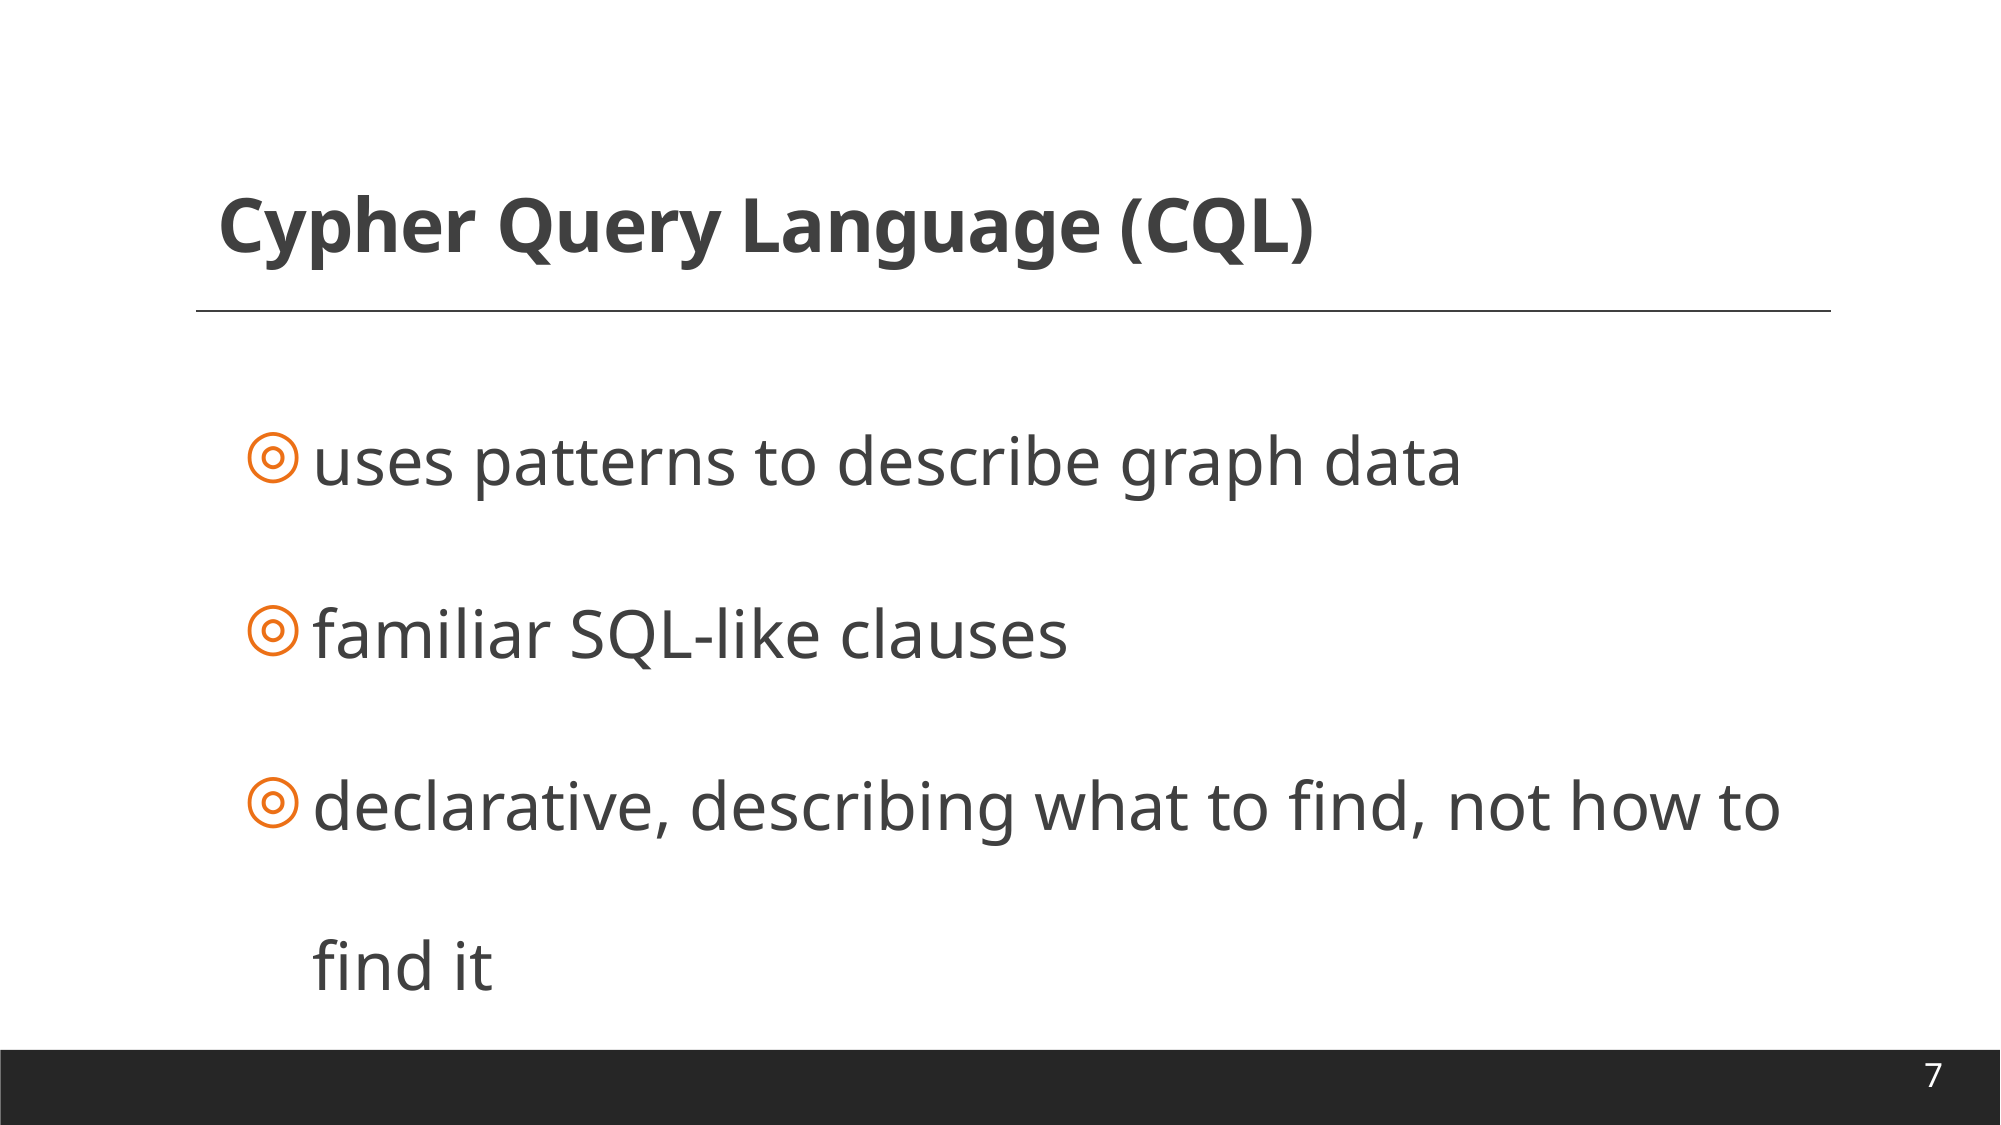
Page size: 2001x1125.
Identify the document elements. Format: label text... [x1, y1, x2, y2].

text_box Cypher Query Language (CQL) [202, 144, 1853, 276]
list uses patterns to describe graph data familiar SQL-like clauses declarative, describing what to find, not how to find it [222, 324, 1853, 1058]
slide_number 7 [1838, 1038, 1959, 1125]
